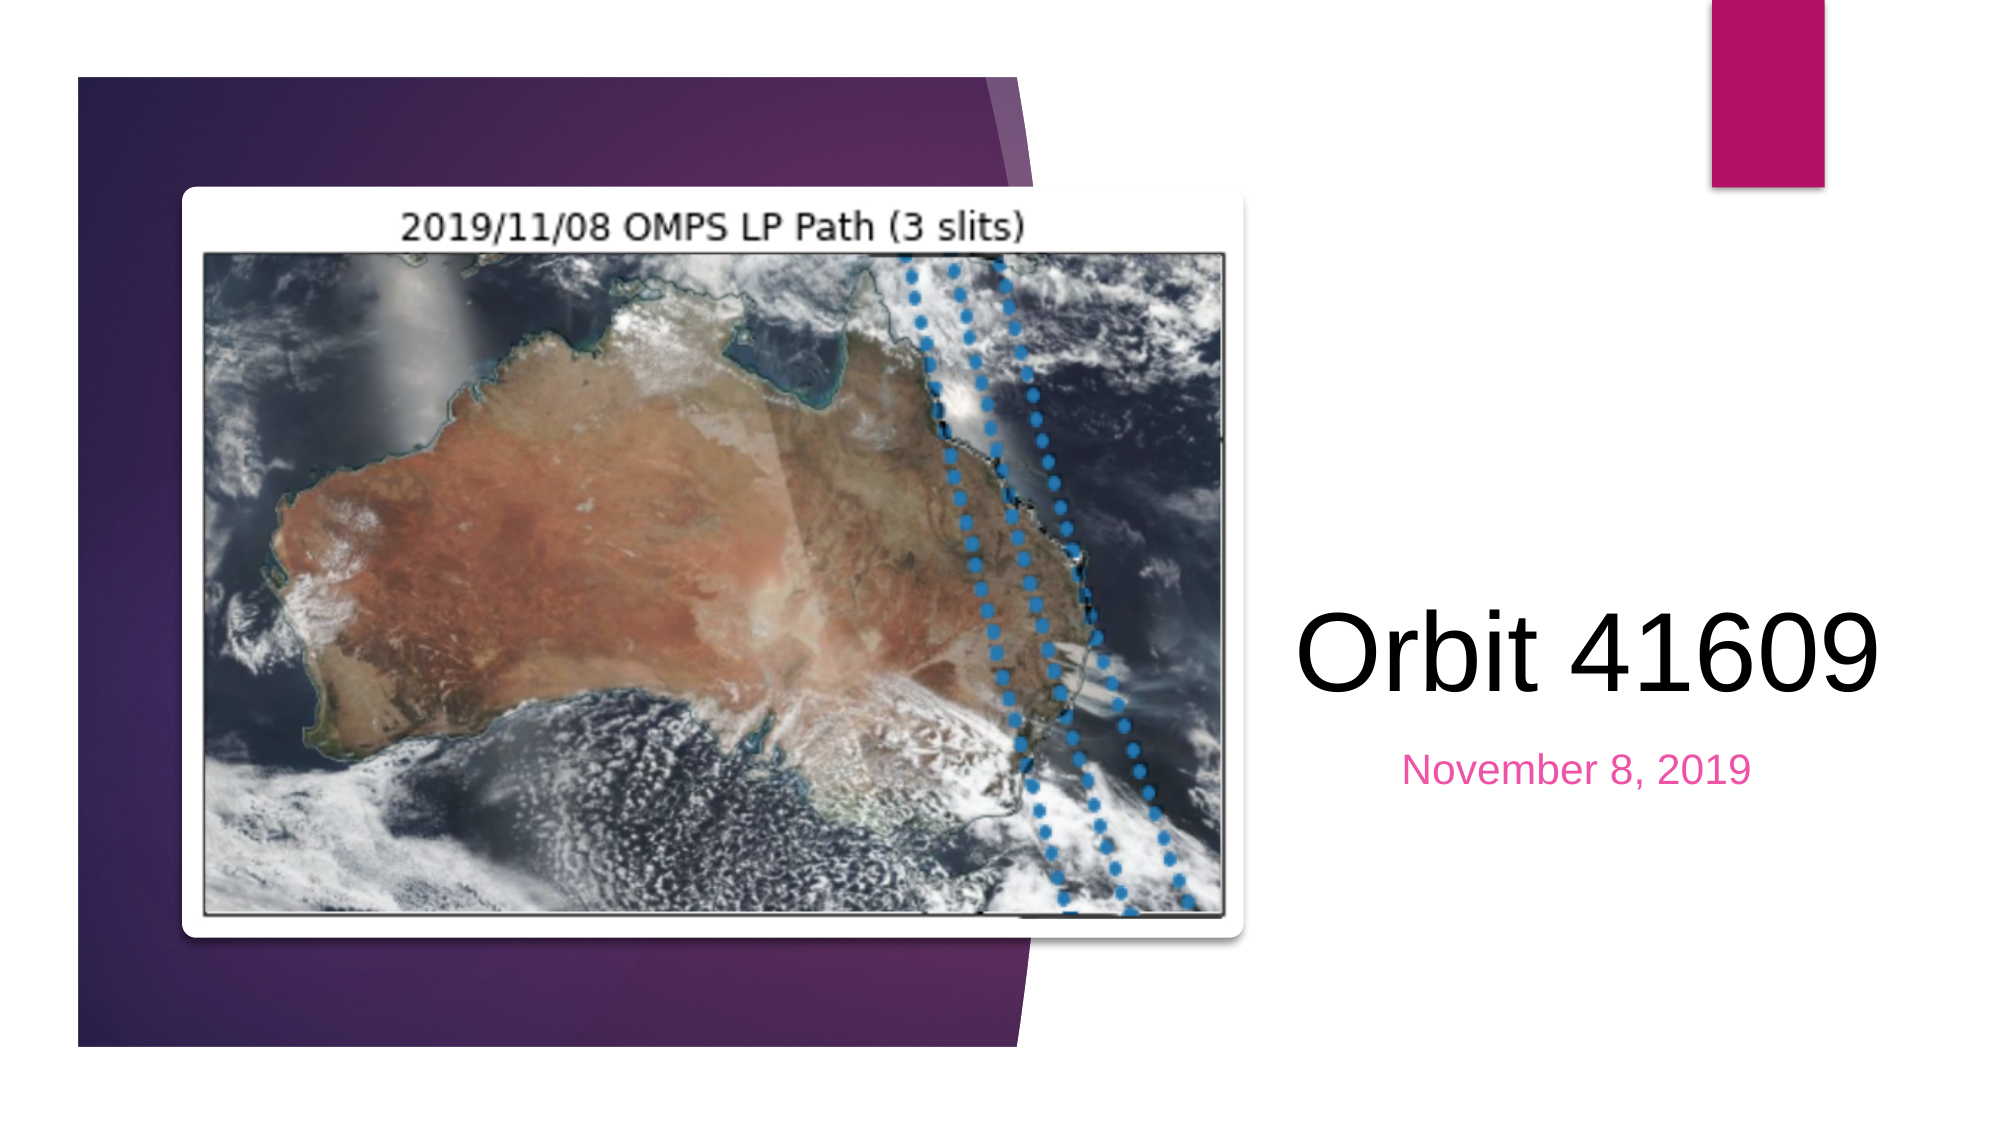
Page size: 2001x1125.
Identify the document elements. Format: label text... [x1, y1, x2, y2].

title Orbit 41609 [1279, 182, 1915, 721]
text_box November 8, 2019 [1386, 734, 1818, 837]
picture [181, 186, 1244, 938]
